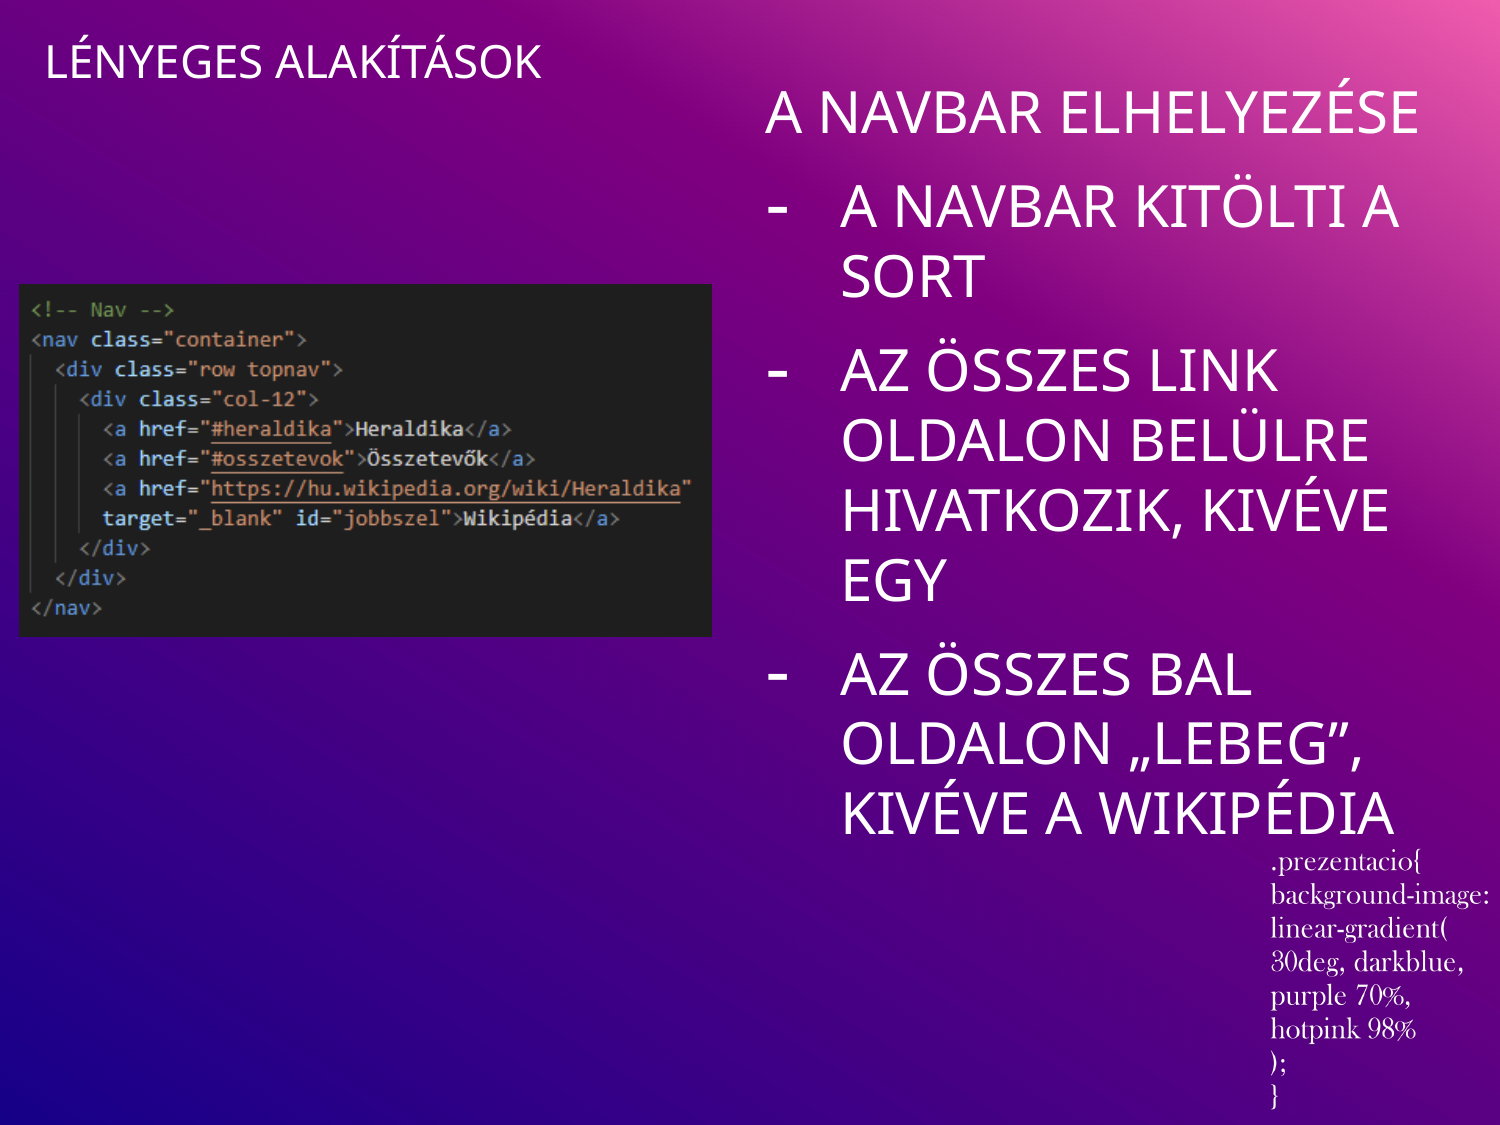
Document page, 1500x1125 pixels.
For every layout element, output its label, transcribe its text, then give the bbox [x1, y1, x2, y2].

title Lényeges alakítások [0, 0, 588, 122]
picture [0, 0, 1500, 1125]
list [19, 284, 712, 637]
list A navbar elhelyezése A navbar kitölti a sort Az összes link oldalon belülre hivatkozik, kivéve egy Az összes bal oldalon „lebeg”, kivéve a Wikipédia [750, 0, 1500, 922]
